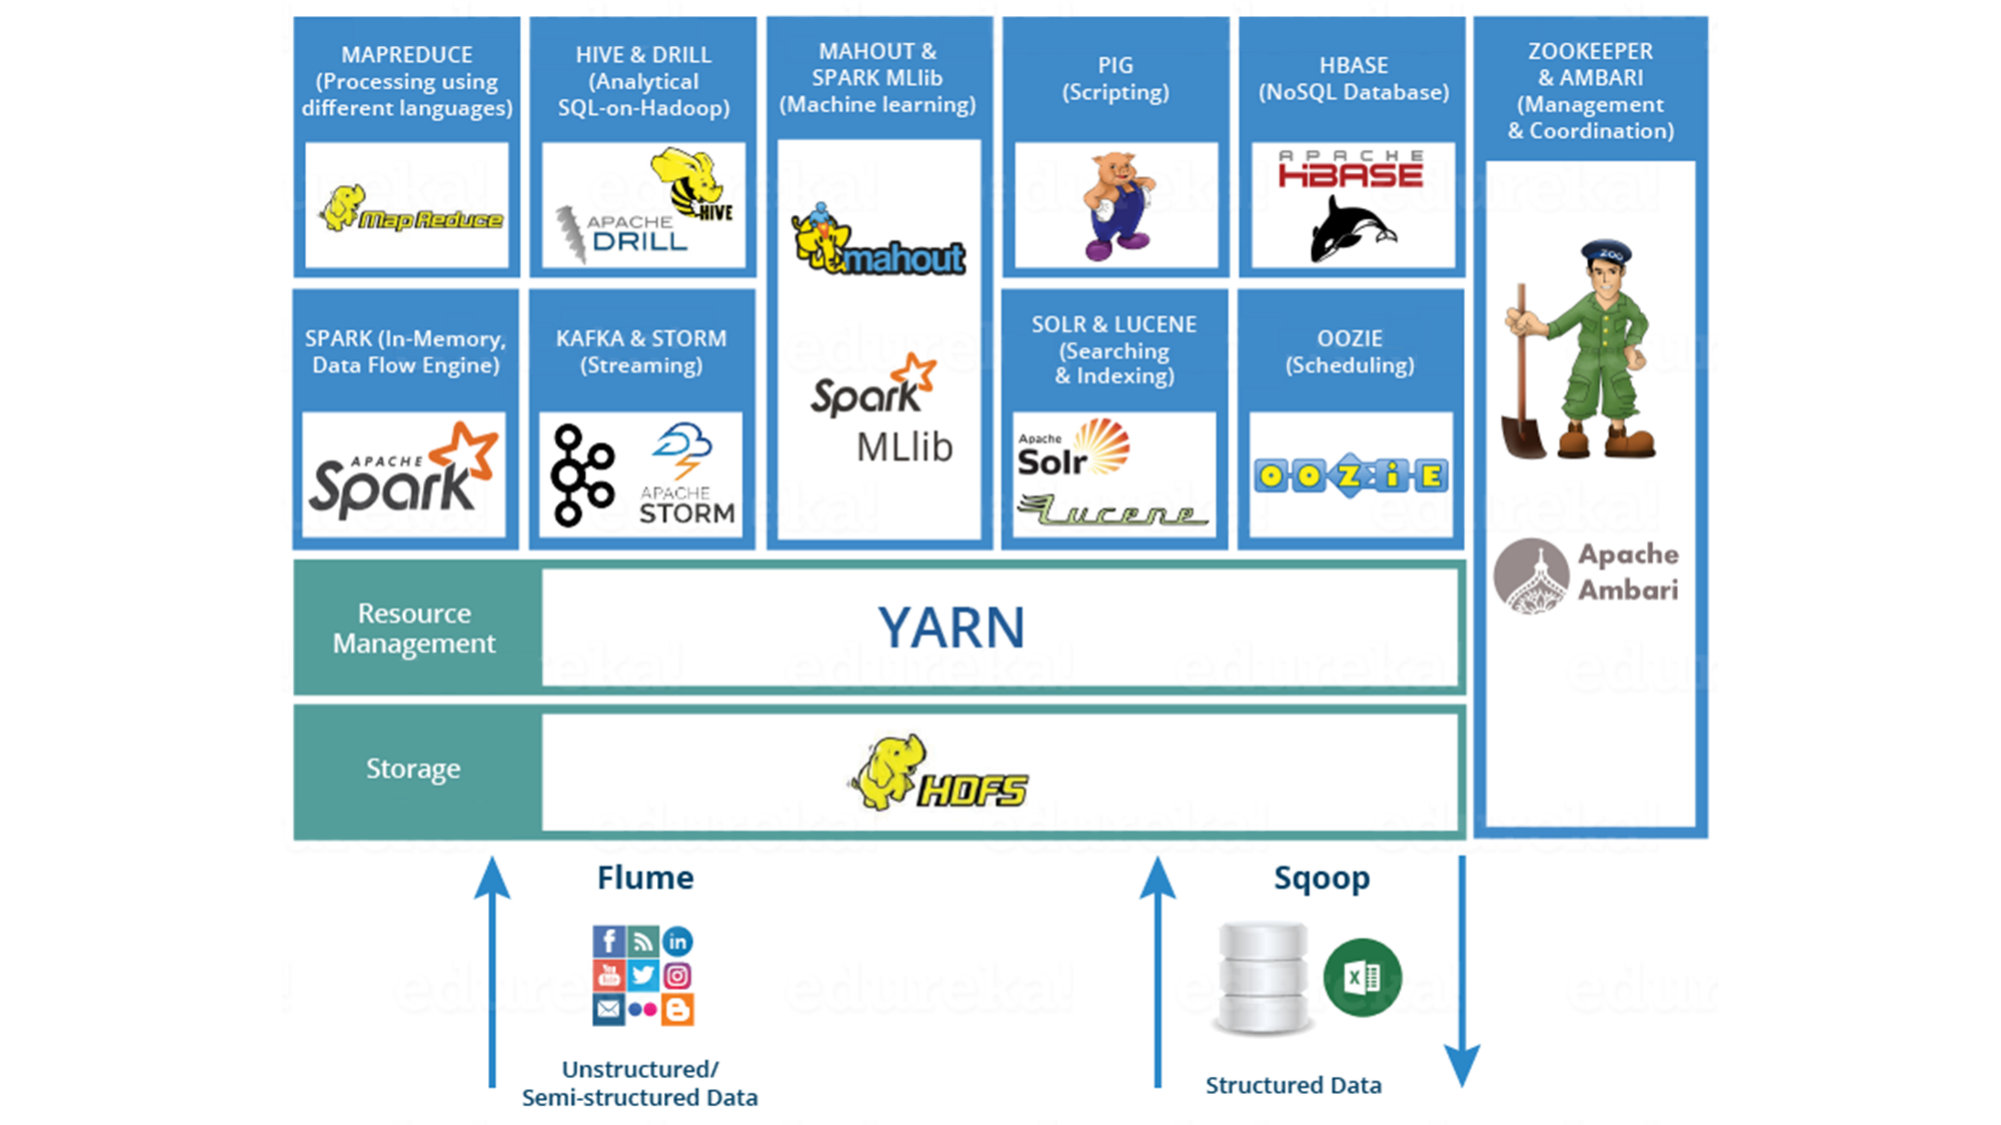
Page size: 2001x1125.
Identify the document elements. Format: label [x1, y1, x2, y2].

picture [281, 0, 1718, 1125]
